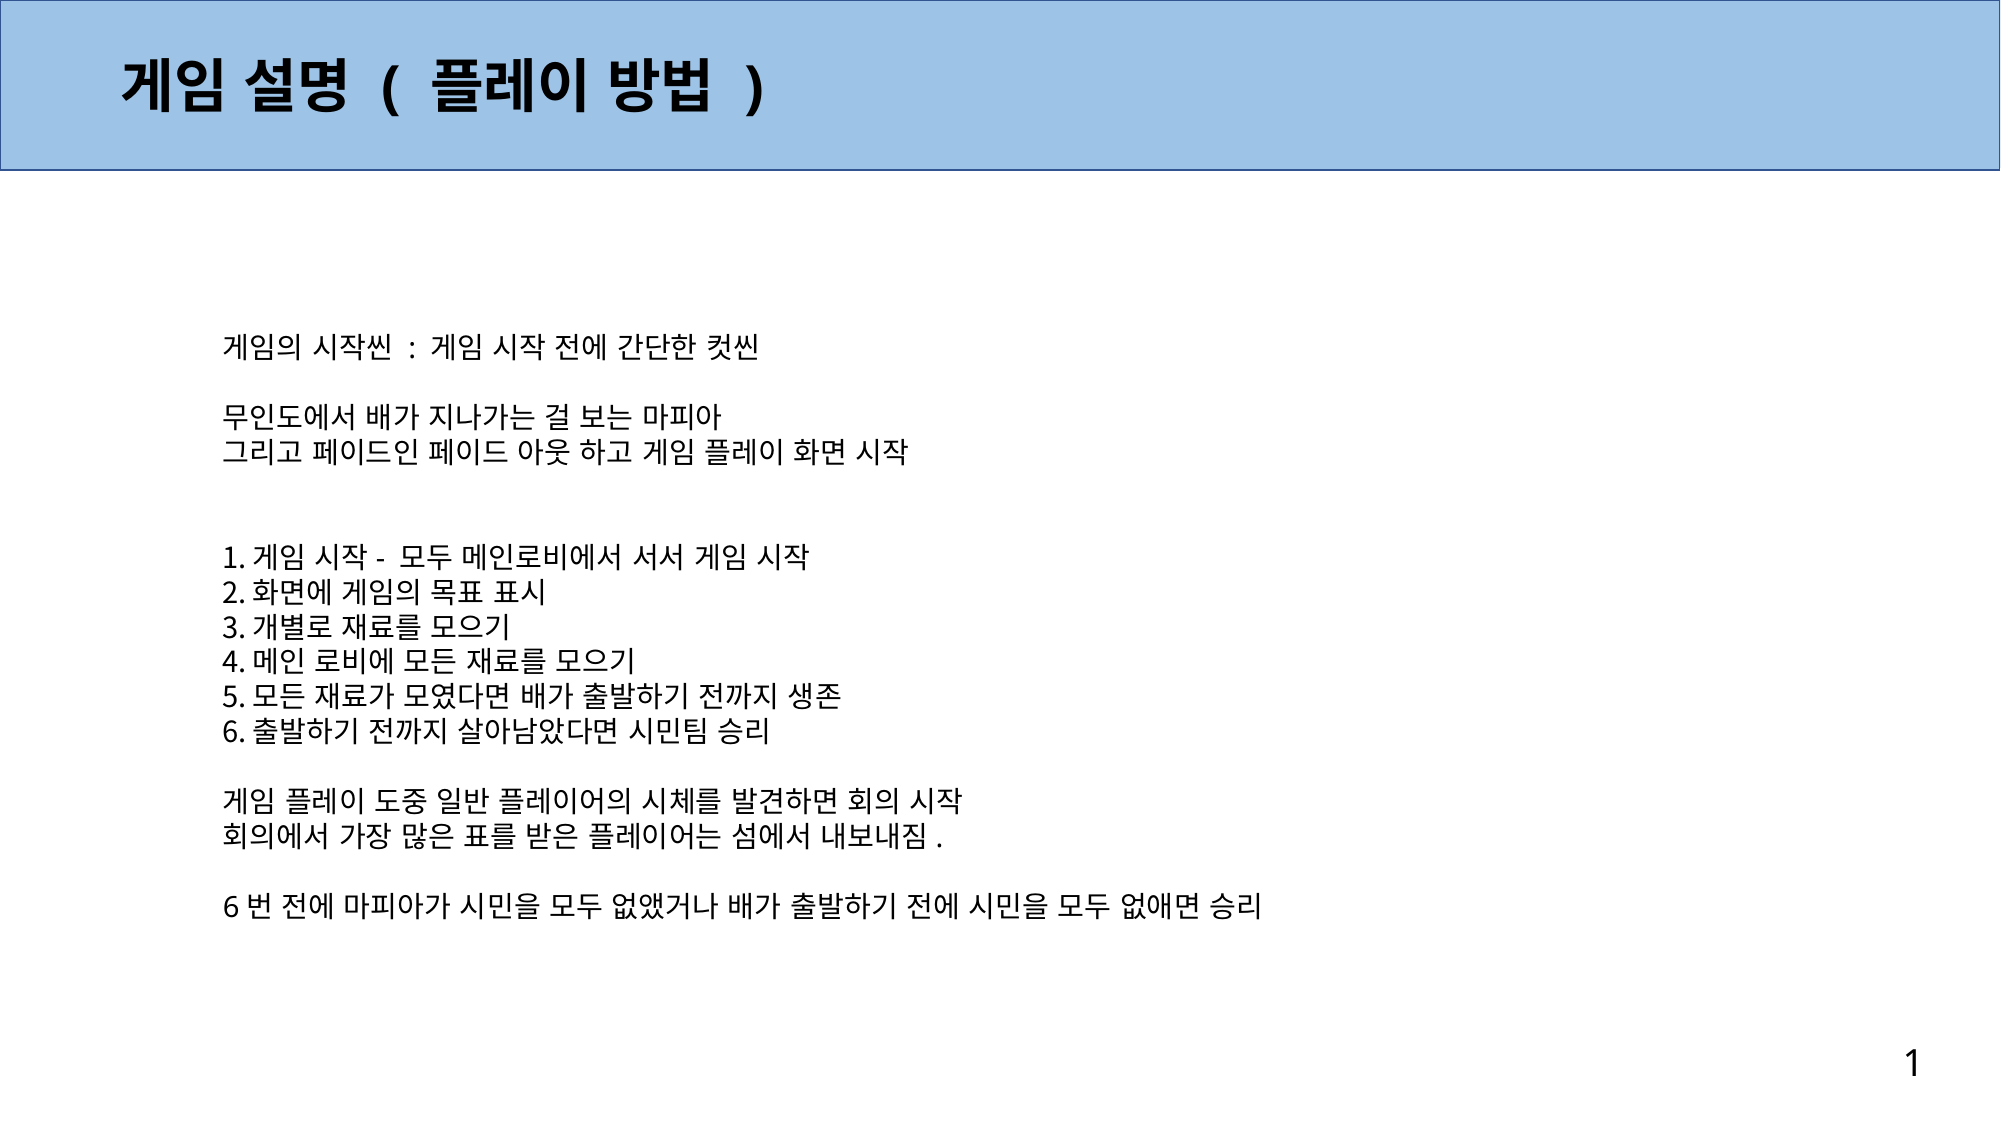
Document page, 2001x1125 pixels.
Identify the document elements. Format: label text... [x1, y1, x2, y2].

text_box 게임 설명 ( 플레이 방법 ) [106, 41, 800, 127]
text_box [0, 0, 2000, 171]
text_box 1 [1887, 1031, 1939, 1092]
text_box 게임의 시작씬 : 게임 시작 전에 간단한 컷씬 무인도에서 배가 지나가는 걸 보는 마피아 그리고 페이드인 페이드 아웃 하고 게임 플레이 화면 시작 게임 시작- 모두 메인로비에서 서서 게임 시작 화면에 게임의 목표 표시 개별로 재료를 모으기 메인 로비에 모든 재료를 모으기 모든 재료가 모였다면 배가 출발하기 전까지 생존 출발하기 전까지 살아남았다면 시민팀 승리 게임 플레이 도중 일반 플레이어의 시체를 발견하면 회의 시작 회의에서 가장 많은 표를 받은 플레이어는 섬에서 내보내짐. 6번 전에 마피아가 시민을 모두 없앴거나 배가 출발하기 전에 시민을 모두 없애면 승리 [208, 321, 1279, 931]
